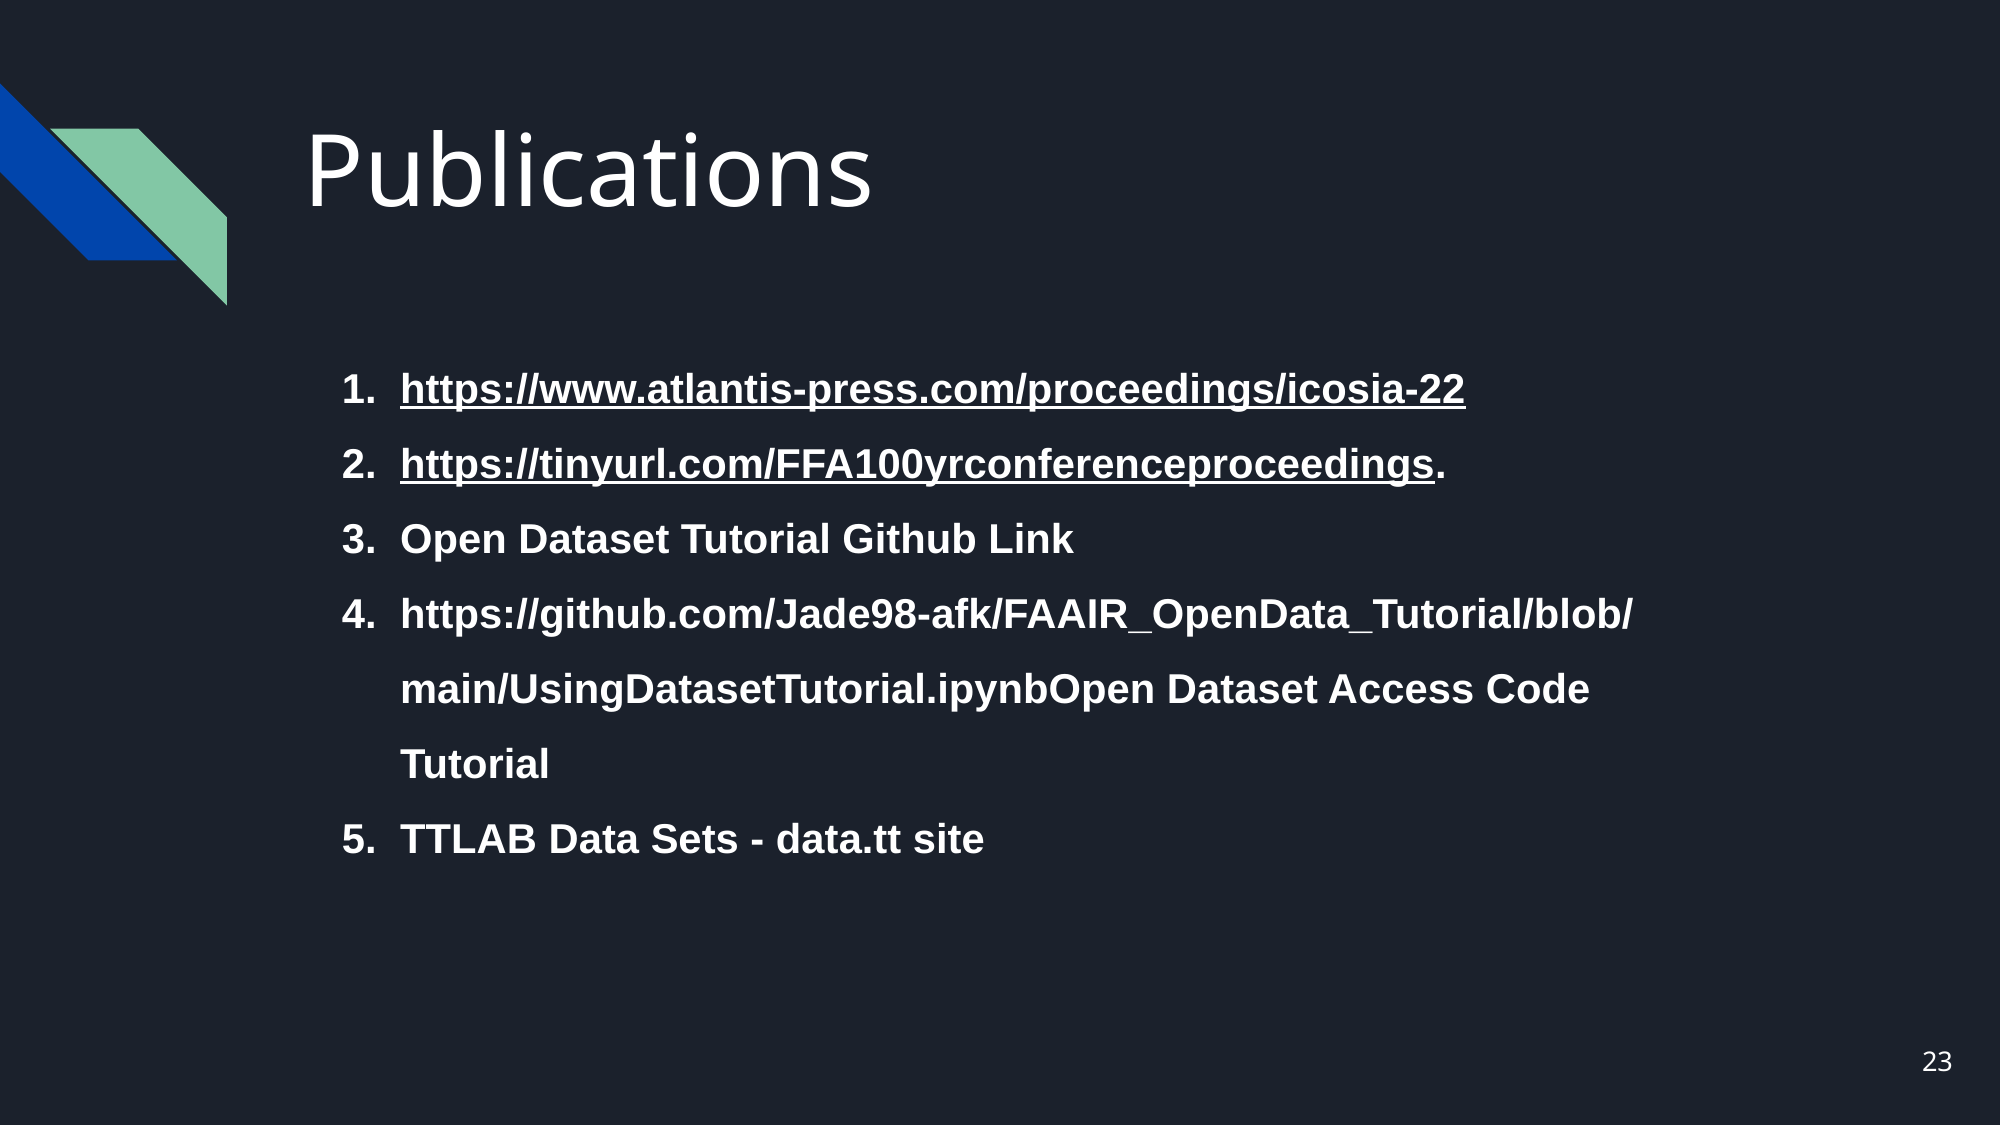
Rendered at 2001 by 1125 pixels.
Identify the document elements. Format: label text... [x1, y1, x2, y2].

slide_number ‹#› [1853, 1019, 1974, 1106]
text_box https://www.atlantis-press.com/proceedings/icosia-22 https://tinyurl.com/FFA100yrconferenceproceedings. Open Dataset Tutorial Github Link https://github.com/Jade98-afk/FAAIR_OpenData_Tutorial/blob/main/UsingDatasetTutorial.ipynbOpen Dataset Access Code Tutorial TTLAB Data Sets - data.tt site [310, 322, 1741, 878]
title Publications [283, 86, 1824, 287]
